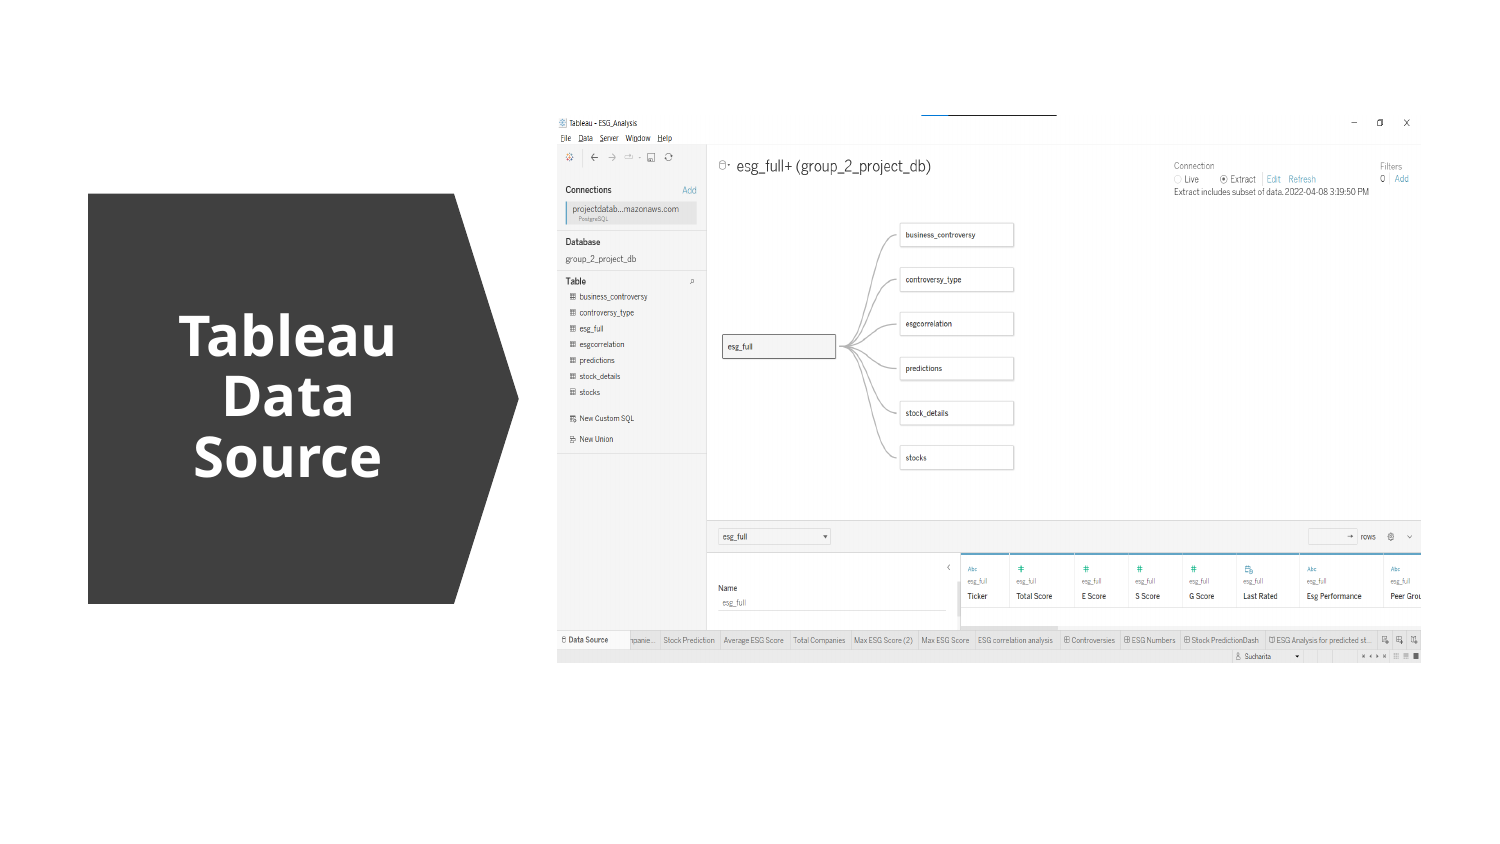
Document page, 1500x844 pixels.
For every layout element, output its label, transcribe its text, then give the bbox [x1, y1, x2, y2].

text_box [87, 192, 520, 605]
picture [556, 115, 1421, 663]
title Tableau Data Source [126, 242, 450, 556]
